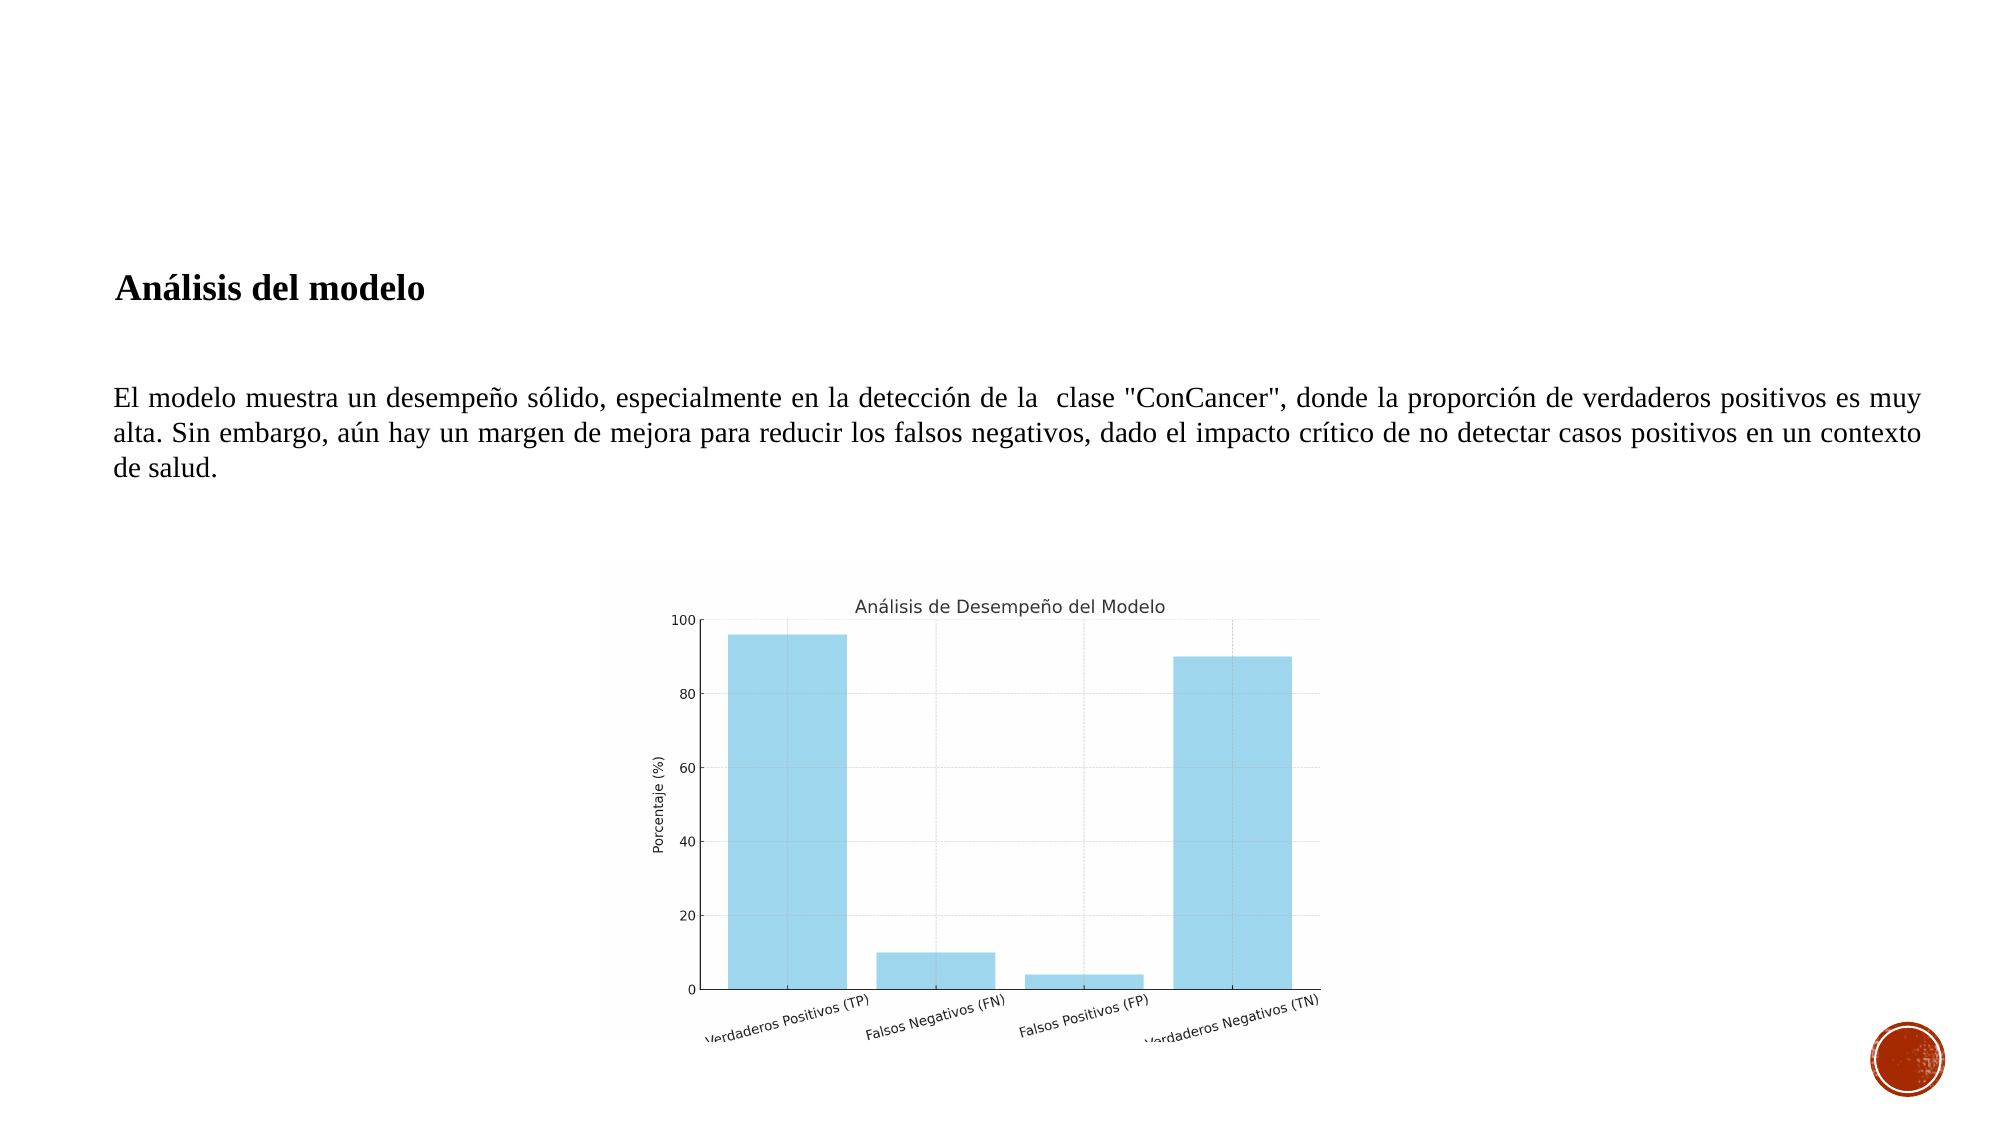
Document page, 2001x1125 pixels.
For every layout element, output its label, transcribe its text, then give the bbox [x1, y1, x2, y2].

text_box El modelo muestra un desempeño sólido, especialmente en la detección de la clase "ConCancer", donde la proporción de verdaderos positivos es muy alta. Sin embargo, aún hay un margen de mejora para reducir los falsos negativos, dado el impacto crítico de no detectar casos positivos en un contexto de salud. [98, 370, 1940, 491]
picture [600, 562, 1400, 1042]
text_box Análisis del modelo [100, 255, 441, 316]
